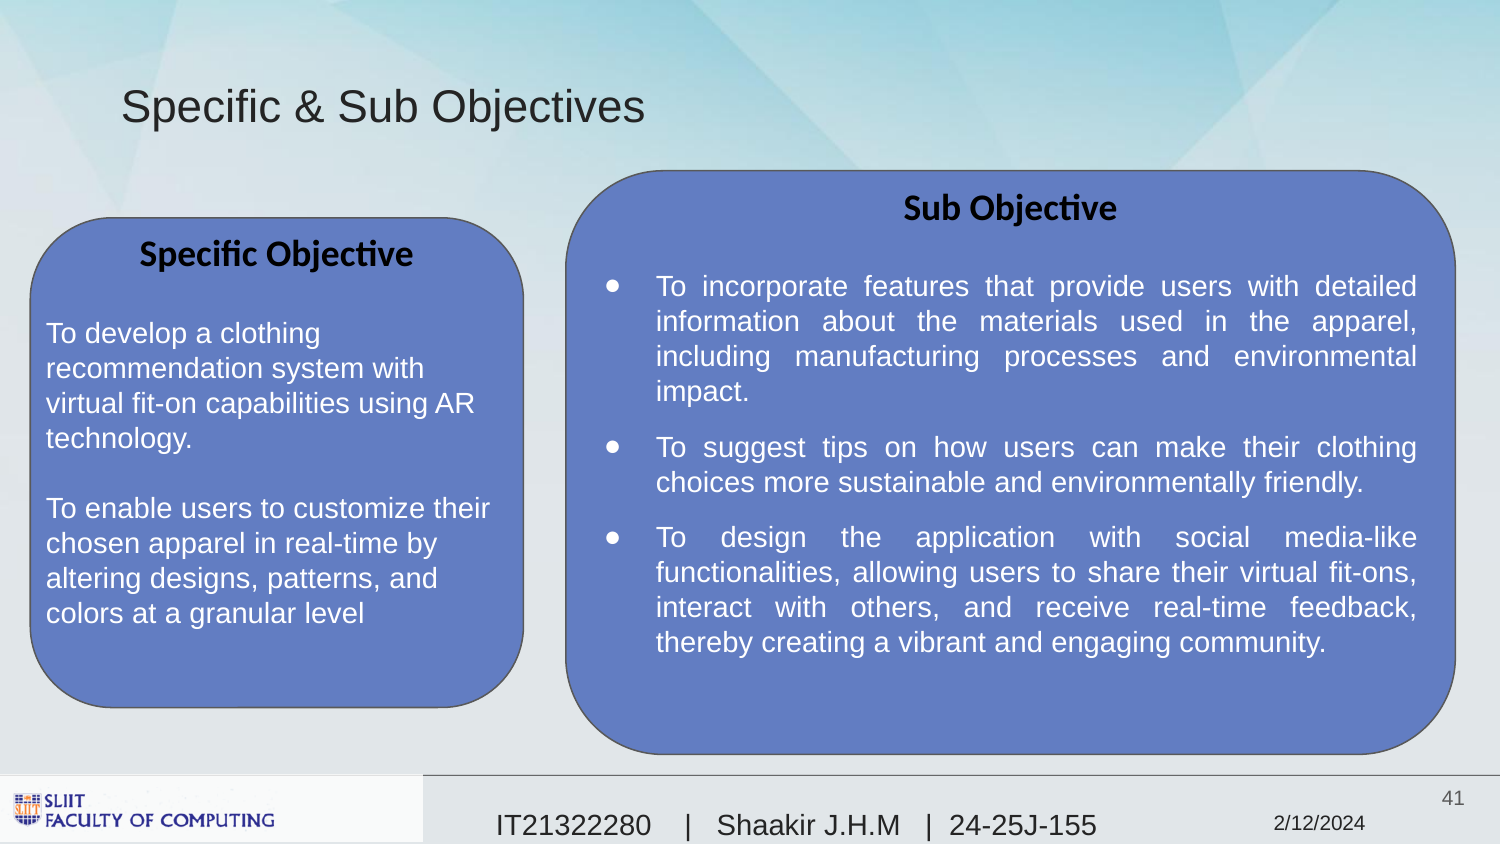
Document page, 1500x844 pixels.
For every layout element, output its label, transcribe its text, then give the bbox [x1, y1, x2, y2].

picture [0, 0, 1500, 844]
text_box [565, 170, 1456, 755]
slide_number 41 [1389, 764, 1480, 830]
text_box IT21322280 | Shaakir J.H.M | 24-25J-155 [426, 796, 1255, 842]
text_box 2/12/2024 [1254, 802, 1385, 835]
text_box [30, 217, 525, 708]
text_box Specific & Sub Objectives [120, 60, 750, 132]
